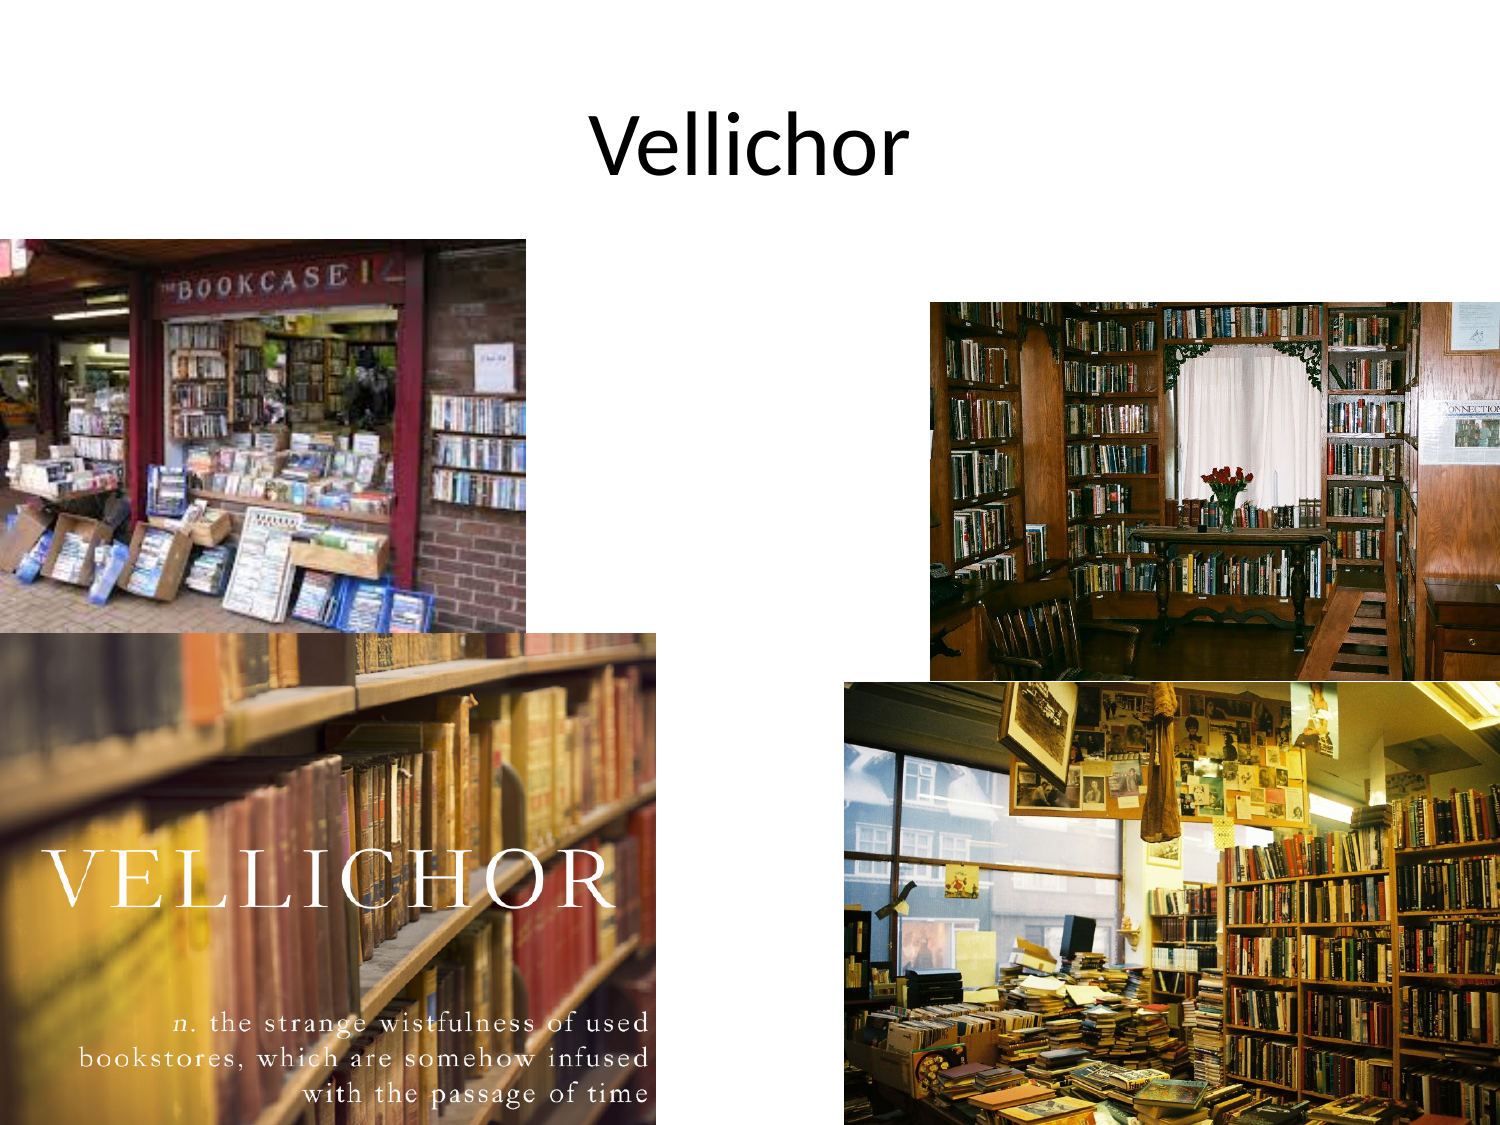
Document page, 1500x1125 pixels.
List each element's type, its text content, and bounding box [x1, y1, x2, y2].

picture [0, 238, 656, 1125]
picture [844, 302, 1500, 1125]
title Vellichor [75, 45, 1425, 233]
